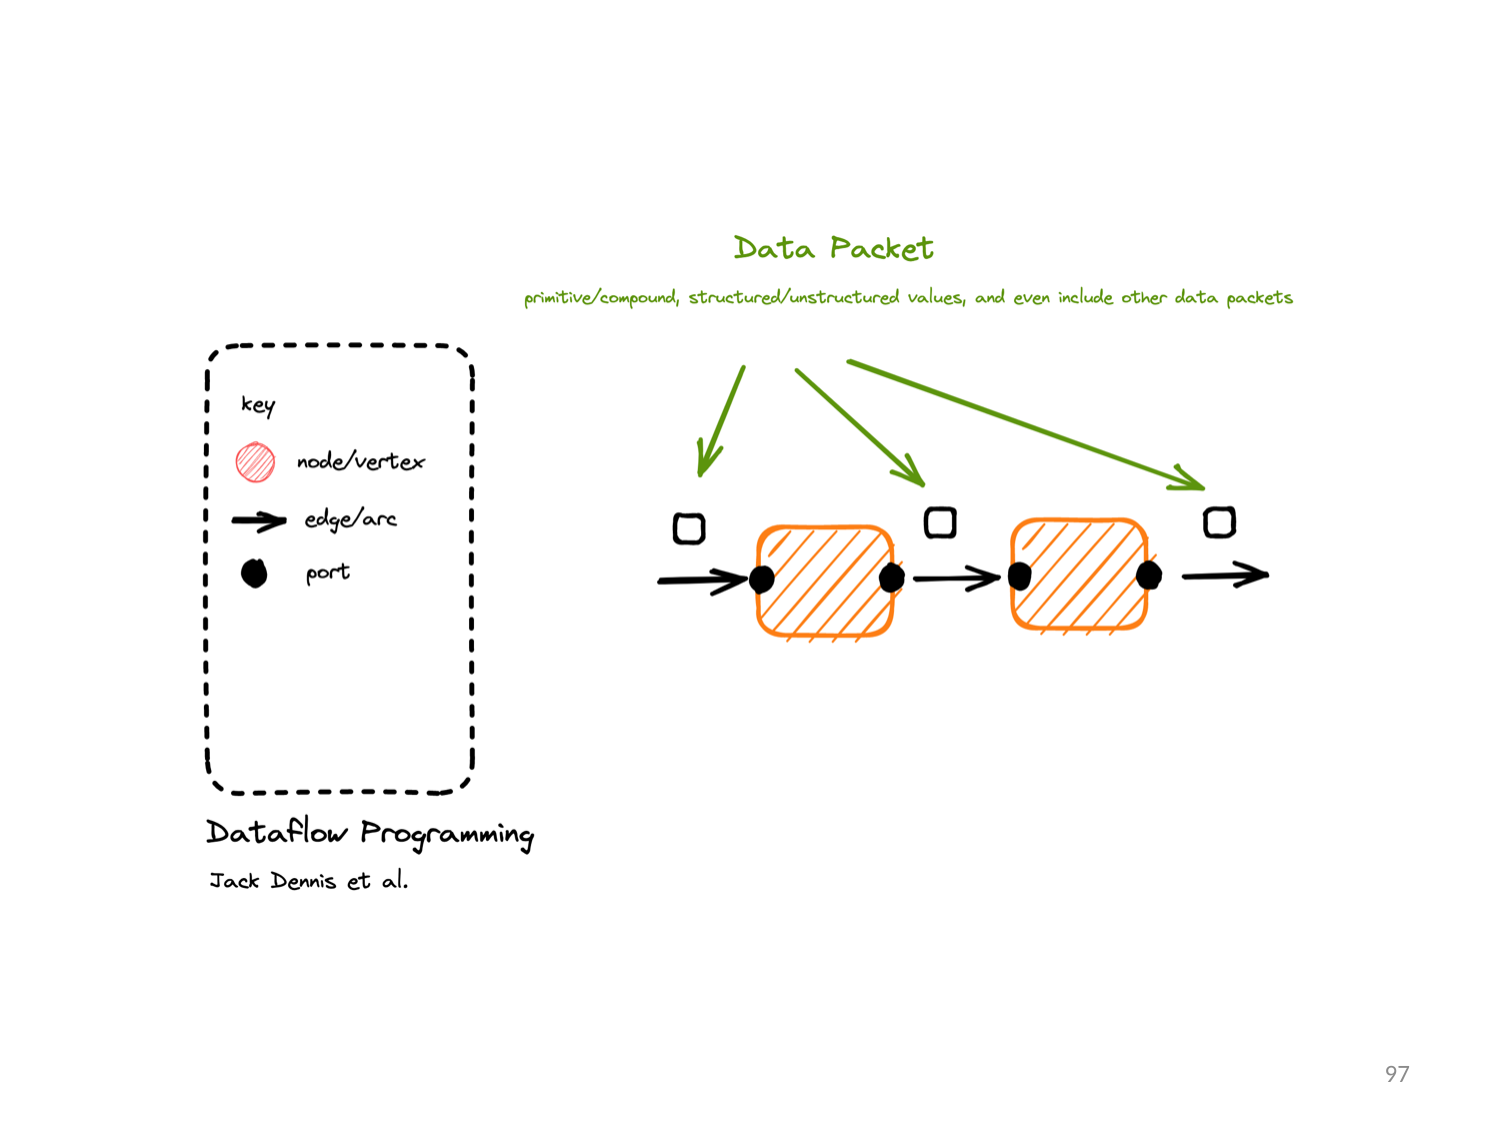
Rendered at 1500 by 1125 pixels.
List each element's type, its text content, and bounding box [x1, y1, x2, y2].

slide_number 97 [1074, 1042, 1425, 1103]
picture [194, 219, 1306, 906]
